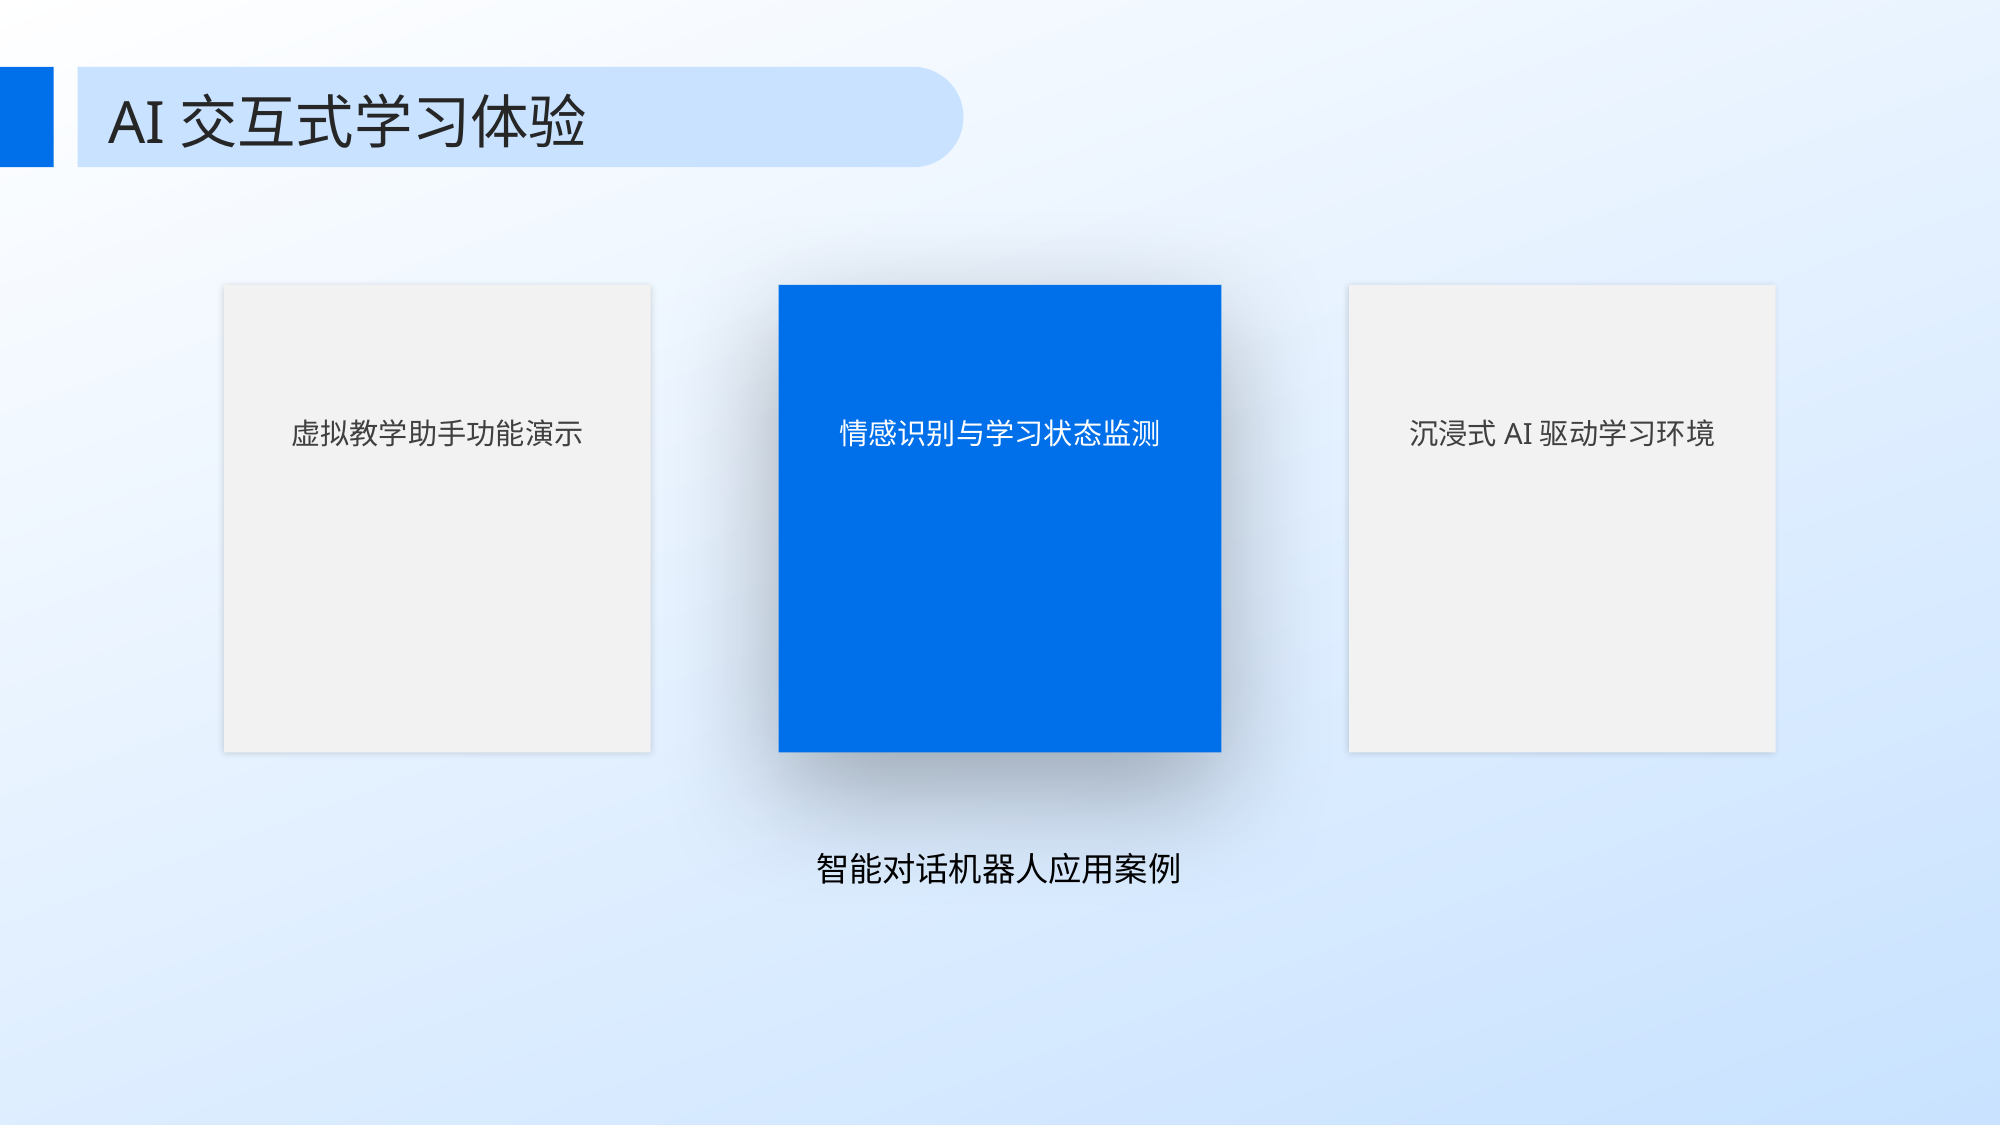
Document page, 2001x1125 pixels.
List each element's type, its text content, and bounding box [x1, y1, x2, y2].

text_box 沉浸式AI驱动学习环境 [1349, 284, 1776, 753]
text_box [0, 0, 2000, 1125]
text_box [0, 66, 54, 168]
text_box AI交互式学习体验 [108, 78, 1890, 156]
text_box 情感识别与学习状态监测 [778, 284, 1222, 753]
text_box 虚拟教学助手功能演示 [224, 284, 651, 753]
text_box 智能对话机器人应用案例 [108, 828, 1890, 933]
text_box [77, 66, 945, 168]
